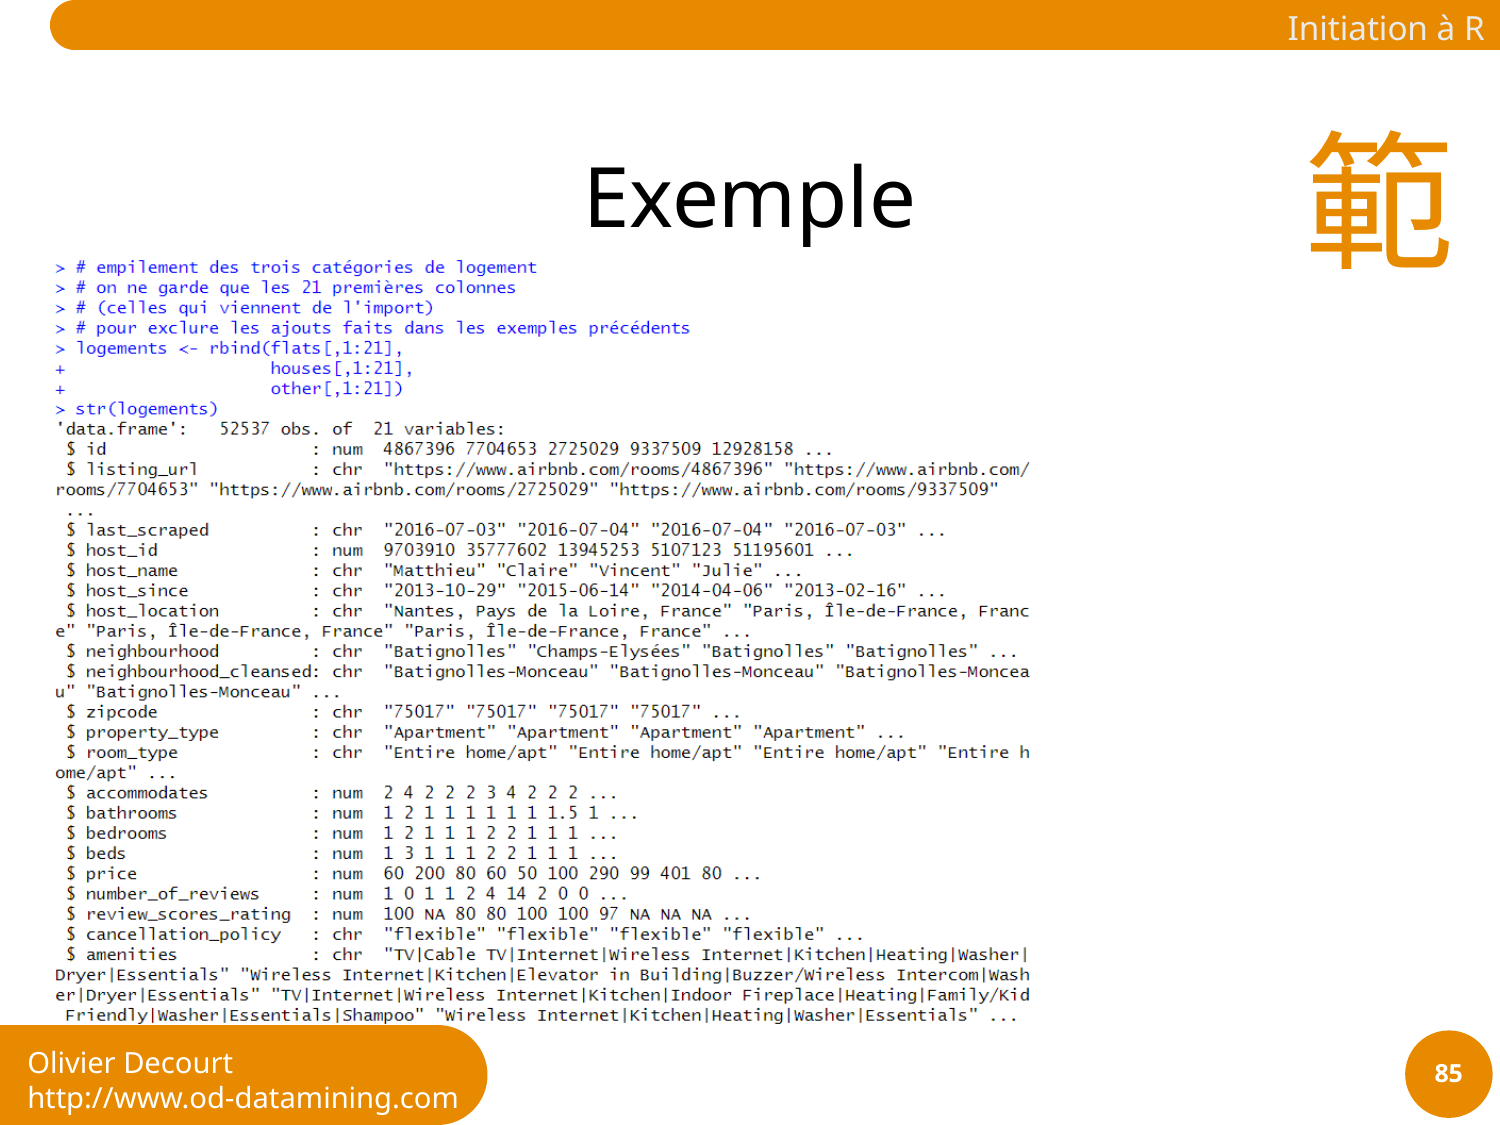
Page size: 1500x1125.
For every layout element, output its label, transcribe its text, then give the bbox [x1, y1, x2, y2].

picture [52, 258, 1030, 1026]
text_box 範 [1289, 100, 1470, 296]
title Exemple [112, 99, 1388, 288]
